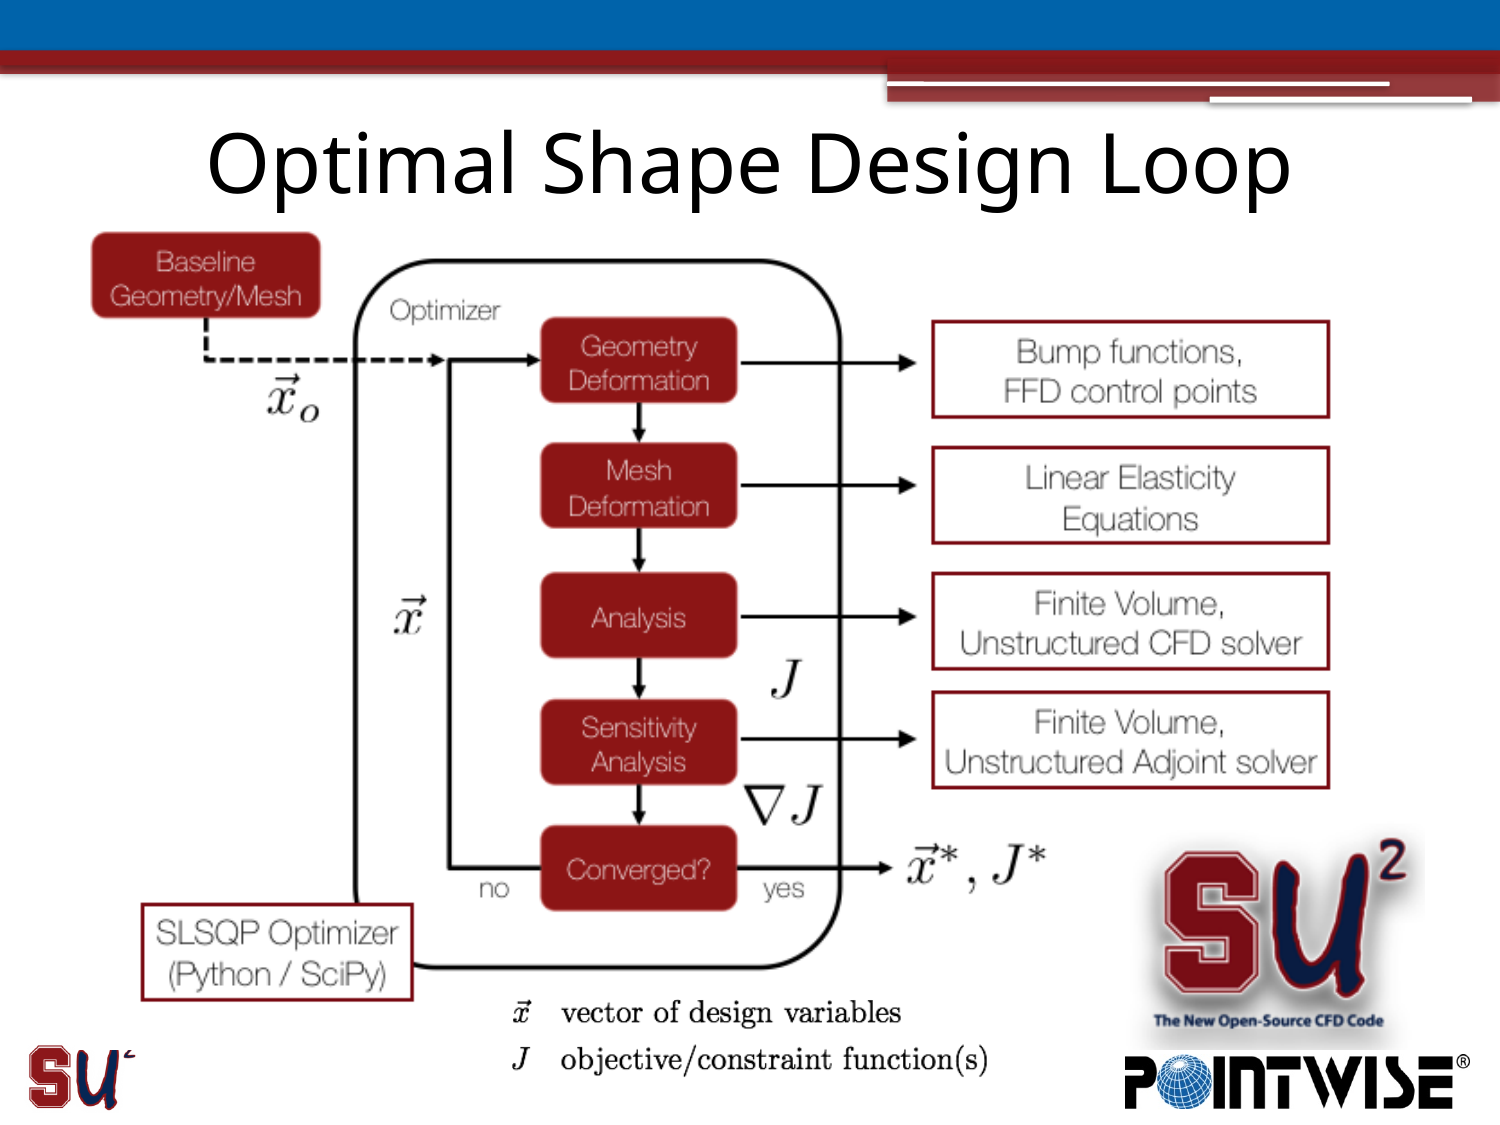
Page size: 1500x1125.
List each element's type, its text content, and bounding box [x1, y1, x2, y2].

picture [511, 999, 989, 1078]
picture [1125, 1054, 1470, 1109]
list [74, 220, 1426, 1051]
picture [24, 1037, 138, 1113]
title Optimal Shape Design Loop [74, 87, 1426, 220]
